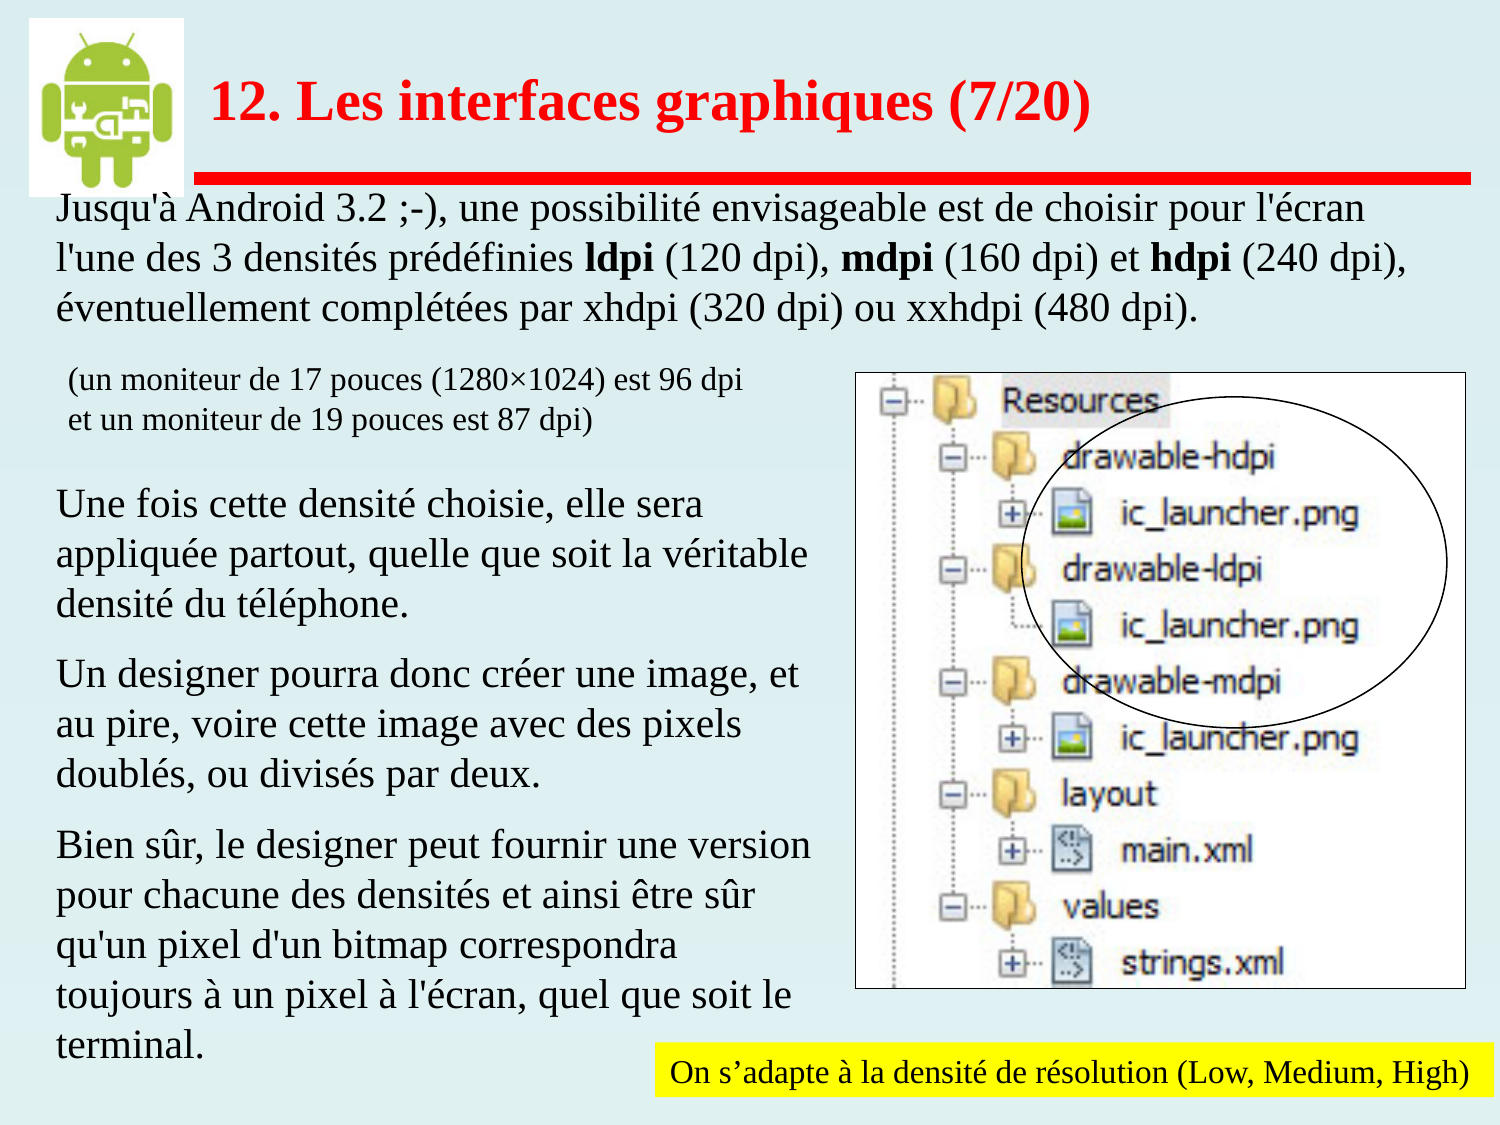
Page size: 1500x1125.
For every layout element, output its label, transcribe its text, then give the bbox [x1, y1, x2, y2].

text_box Une fois cette densité choisie, elle sera appliquée partout, quelle que soit la véritable densité du téléphone. Un designer pourra donc créer une image, et au pire, voire cette image avec des pixels doublés, ou divisés par deux. Bien sûr, le designer peut fournir une version pour chacune des densités et ainsi être sûr qu'un pixel d'un bitmap correspondra toujours à un pixel à l'écran, quel que soit le terminal. [41, 467, 833, 1075]
picture [856, 373, 1465, 988]
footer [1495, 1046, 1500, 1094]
text_box 12. Les interfaces graphiques (7/20) [194, 54, 1459, 140]
text_box (un moniteur de 17 pouces (1280×1024) est 96 dpi et un moniteur de 19 pouces est 87 dpi) [53, 349, 774, 445]
picture [29, 18, 184, 197]
text_box On s’adapte à la densité de résolution (Low, Medium, High) [655, 1042, 1495, 1098]
text_box Jusqu'à Android 3.2 ;-), une possibilité envisageable est de choisir pour l'écran l'une des 3 densités prédéfinies ldpi (120 dpi), mdpi (160 dpi) et hdpi (240 dpi), éventuellement complétées par xhdpi (320 dpi) ou xxhdpi (480 dpi). [41, 172, 1447, 338]
